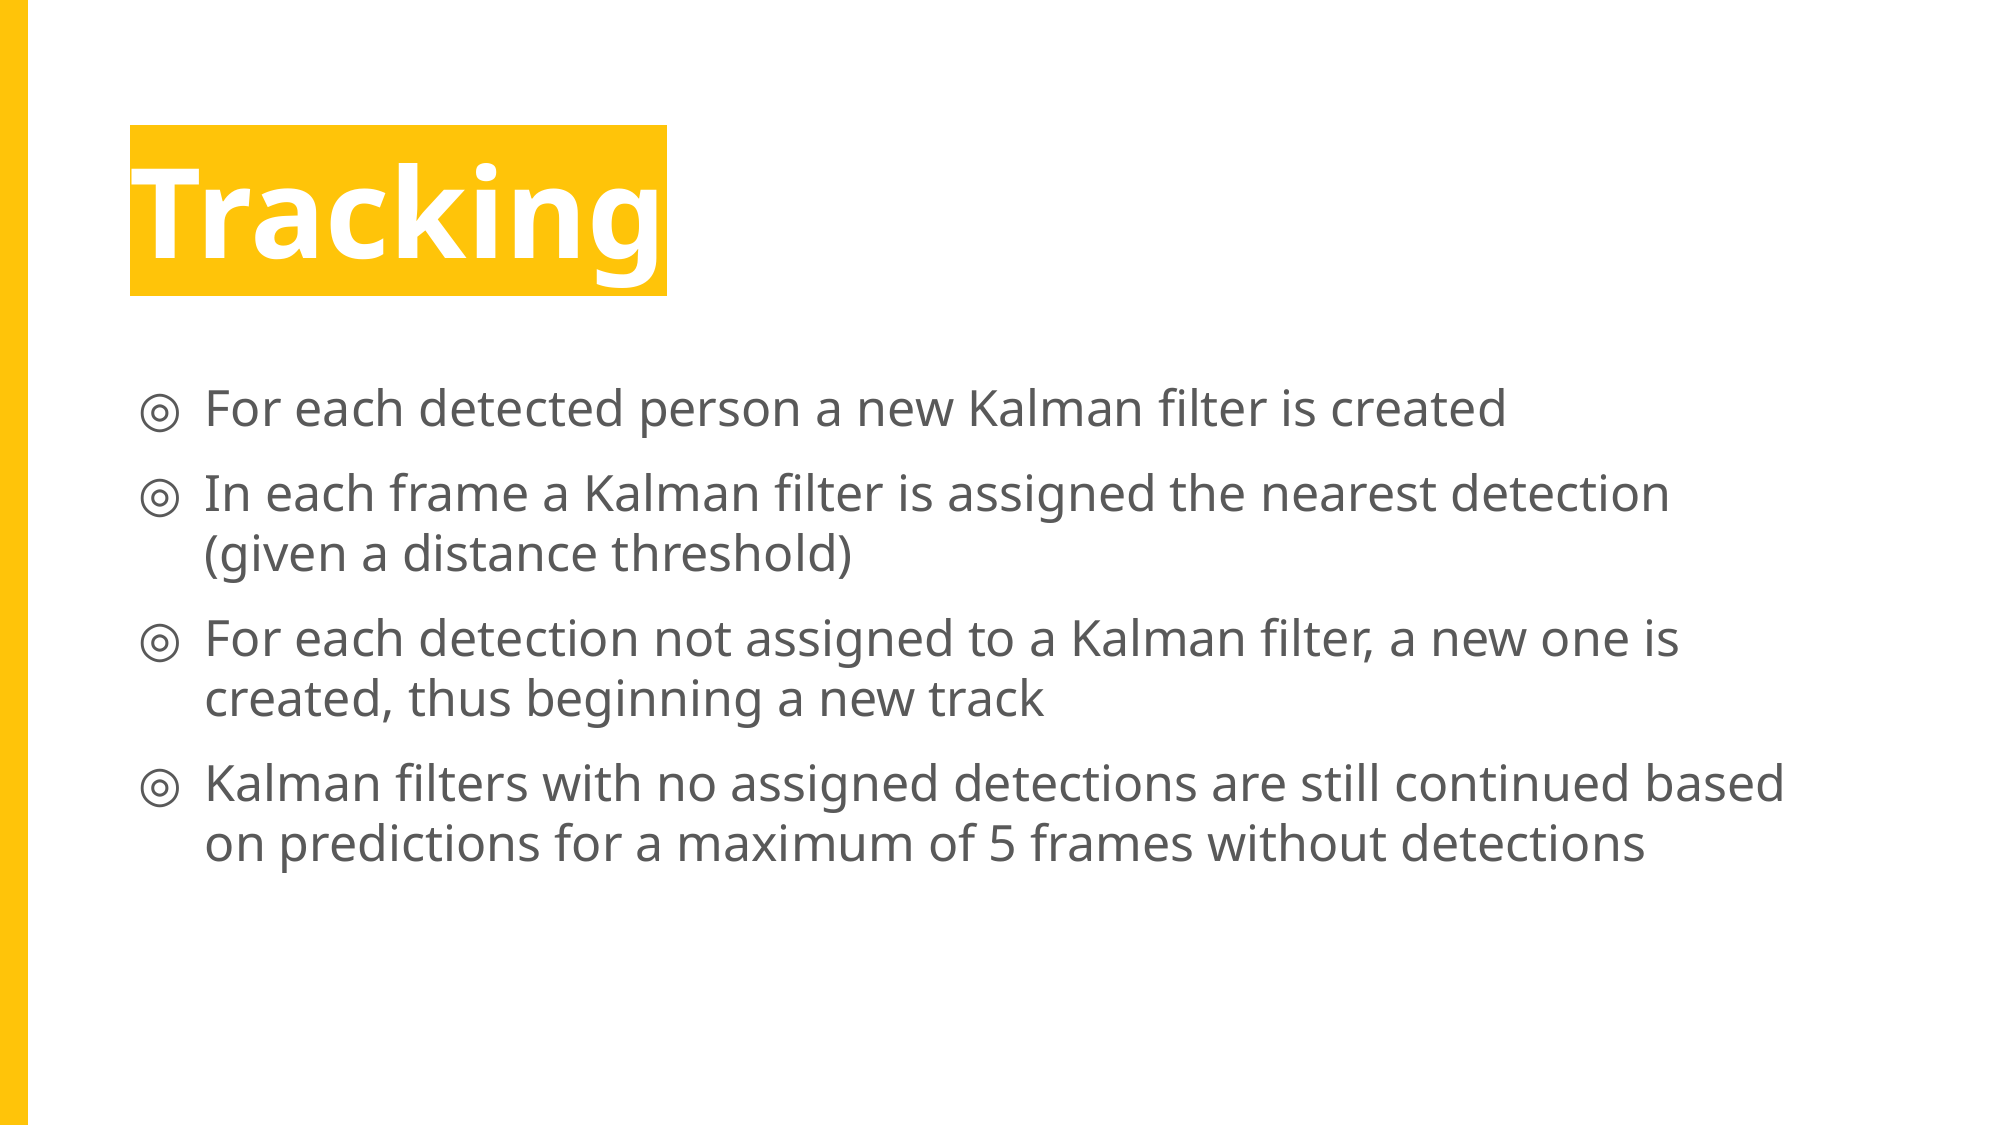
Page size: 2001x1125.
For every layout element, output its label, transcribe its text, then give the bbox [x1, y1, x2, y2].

text_box Tracking [114, 118, 1171, 299]
text_box For each detected person a new Kalman filter is created In each frame a Kalman filter is assigned the nearest detection (given a distance threshold) For each detection not assigned to a Kalman filter, a new one is created, thus beginning a new track Kalman filters with no assigned detections are still continued based on predictions for a maximum of 5 frames without detections [114, 361, 1835, 1029]
text_box [0, 0, 28, 1125]
